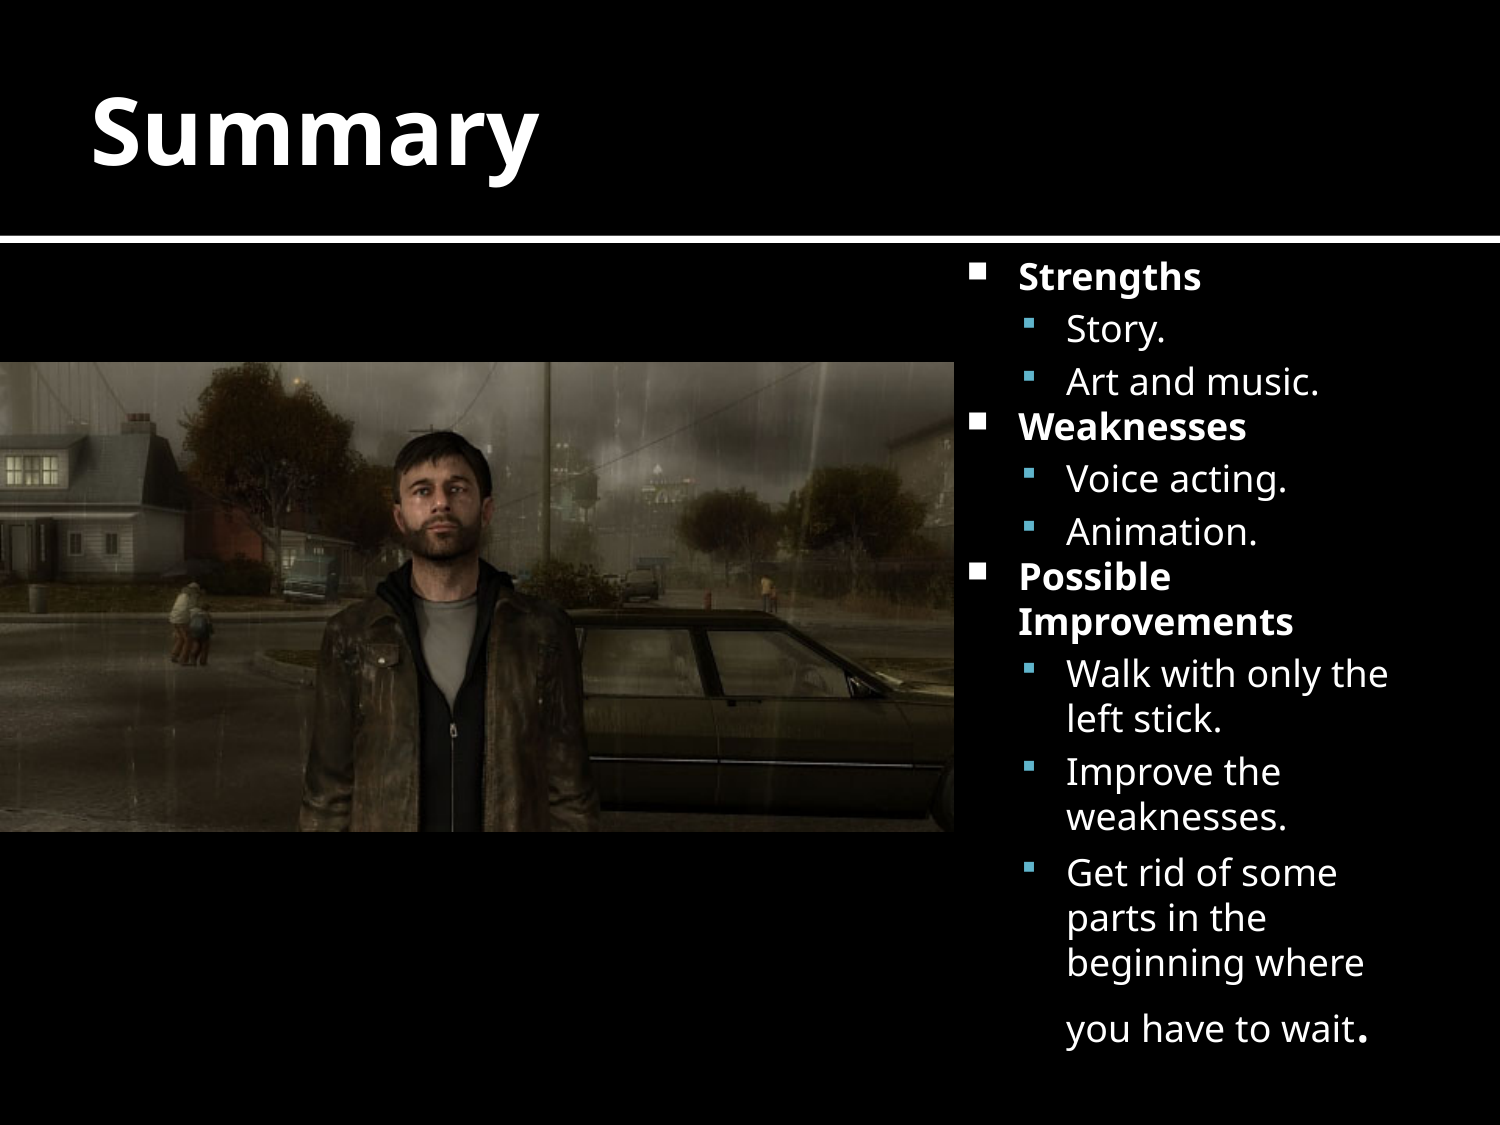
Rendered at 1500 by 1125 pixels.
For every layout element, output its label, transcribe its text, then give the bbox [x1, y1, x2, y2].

title Summary [75, 25, 1425, 231]
list Strengths Story. Art and music. Weaknesses Voice acting. Animation. Possible Improvements Walk with only the left stick. Improve the weaknesses. Get rid of some parts in the beginning where you have to wait. [937, 237, 1450, 997]
picture [0, 362, 954, 832]
